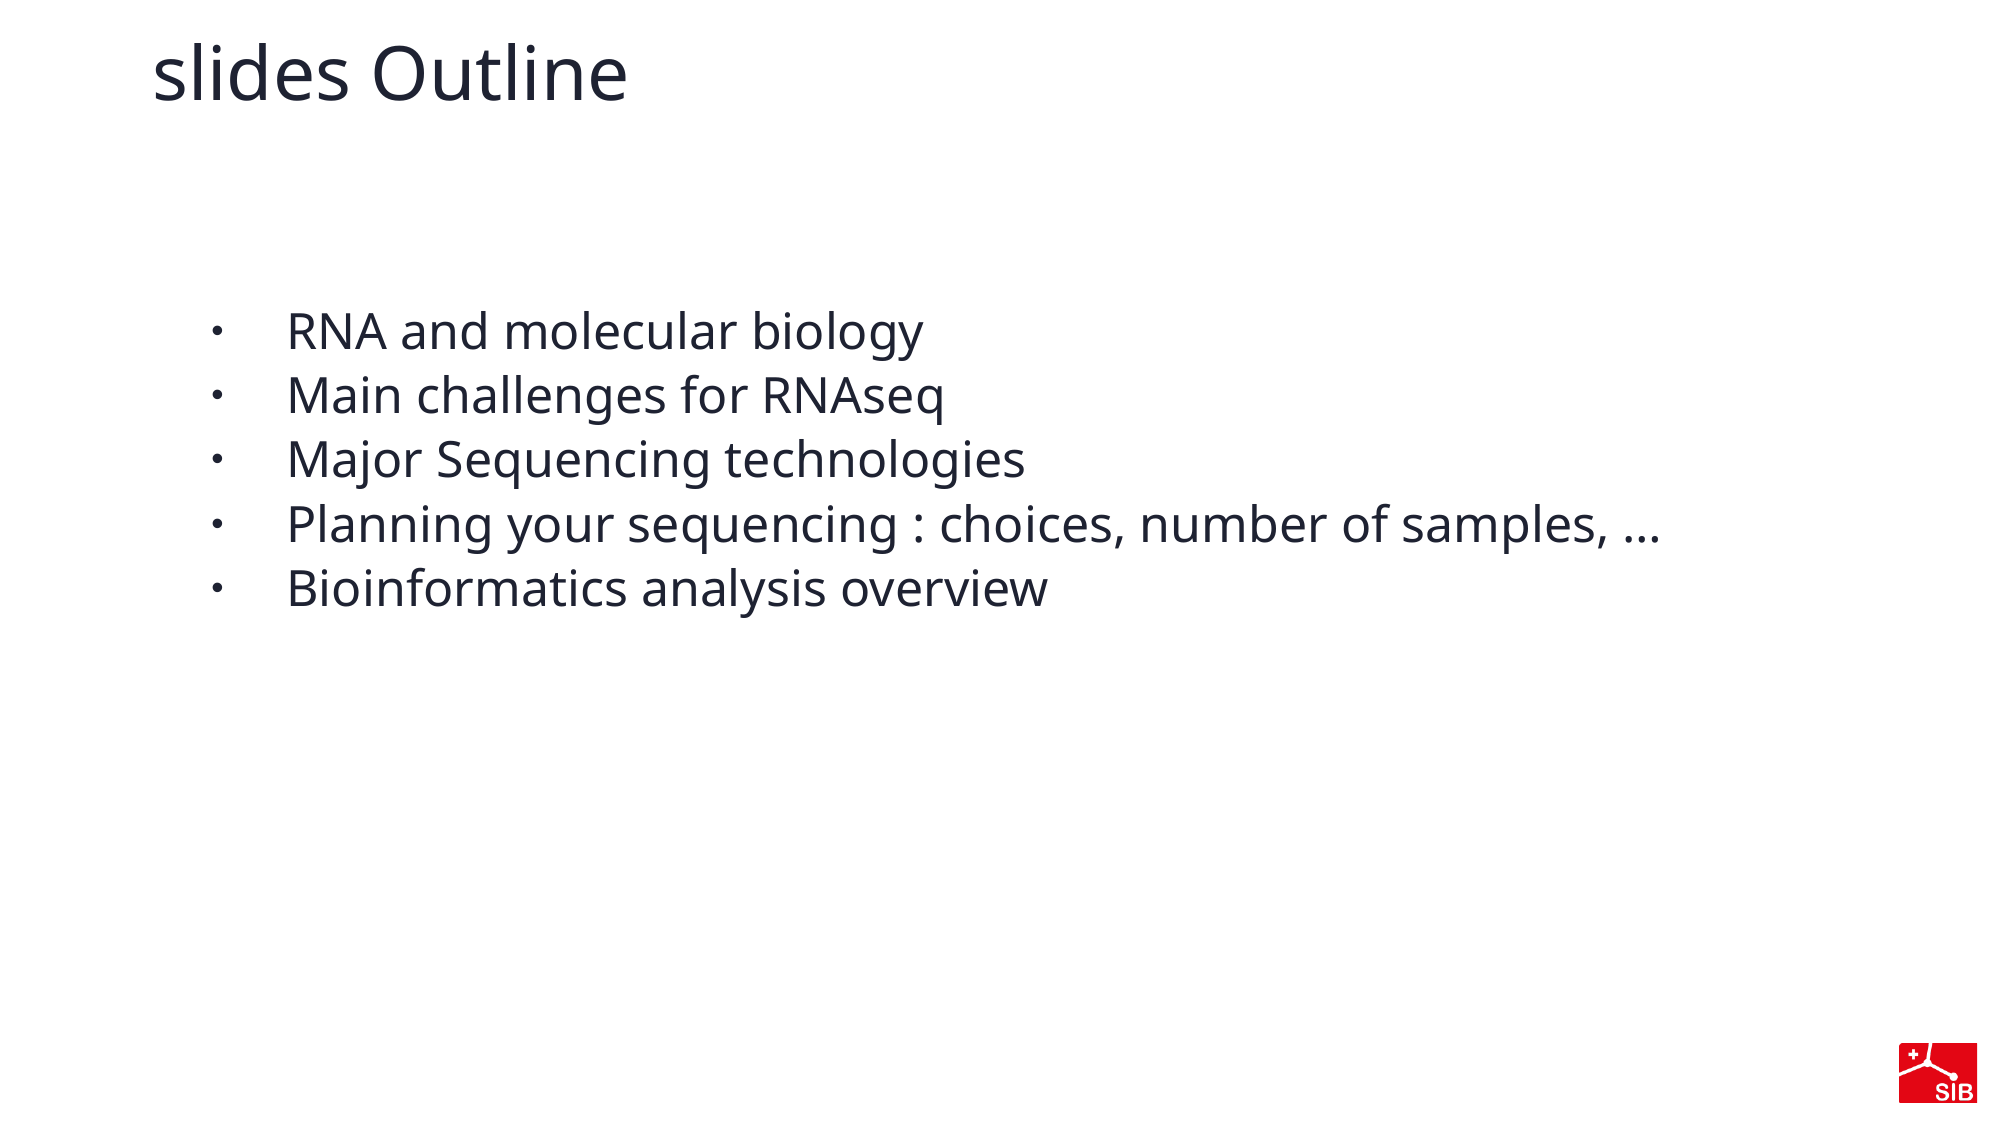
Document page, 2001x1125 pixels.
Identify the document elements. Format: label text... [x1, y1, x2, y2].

list RNA and molecular biology Main challenges for RNAseq Major Sequencing technologies Planning your sequencing : choices, number of samples, … Bioinformatics analysis overview [137, 298, 1863, 1013]
title slides Outline [137, 42, 1863, 117]
